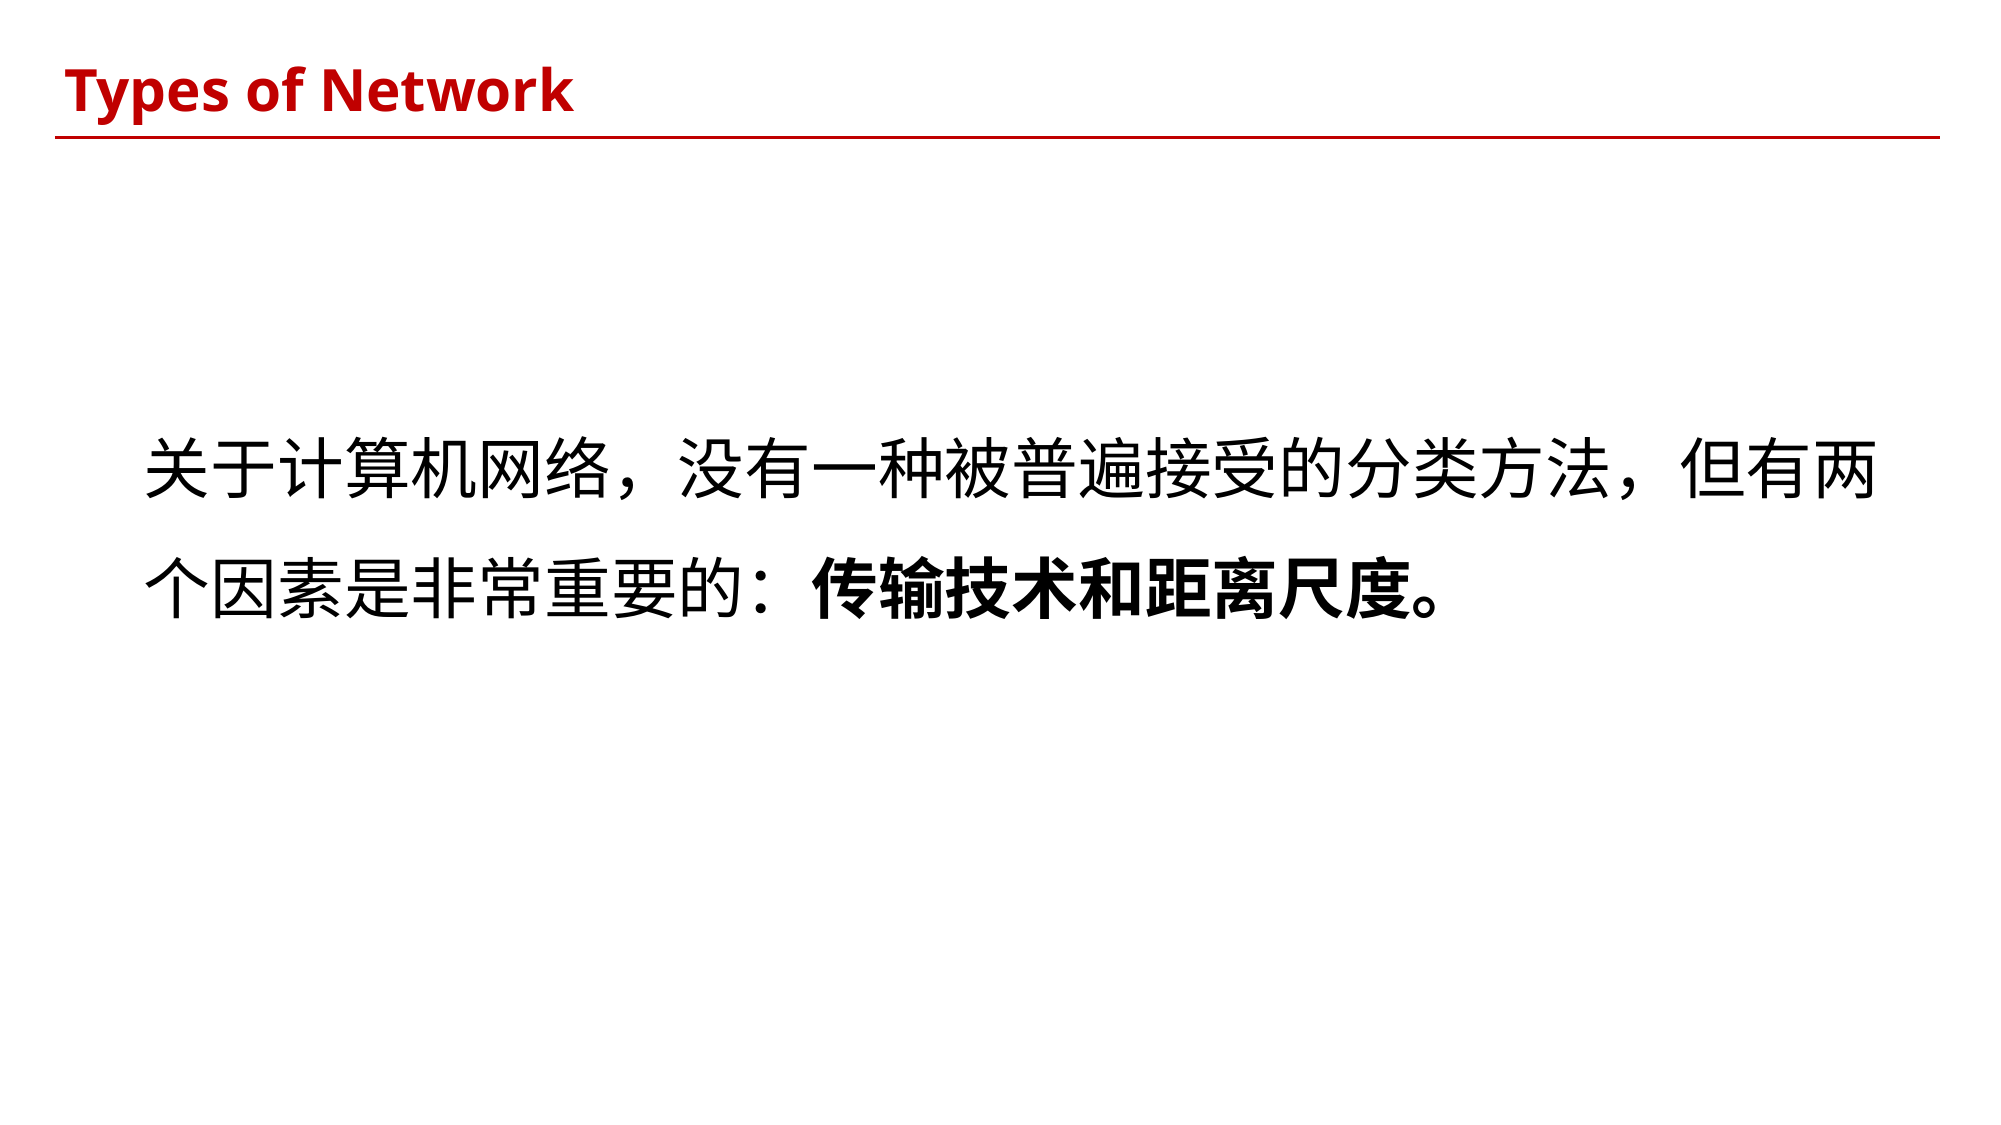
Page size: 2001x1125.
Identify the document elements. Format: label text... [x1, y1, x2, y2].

text_box Types of Network [49, 45, 1972, 130]
text_box 关于计算机网络，没有一种被普遍接受的分类方法，但有两个因素是非常重要的：传输技术和距离尺度。 [129, 379, 1902, 634]
